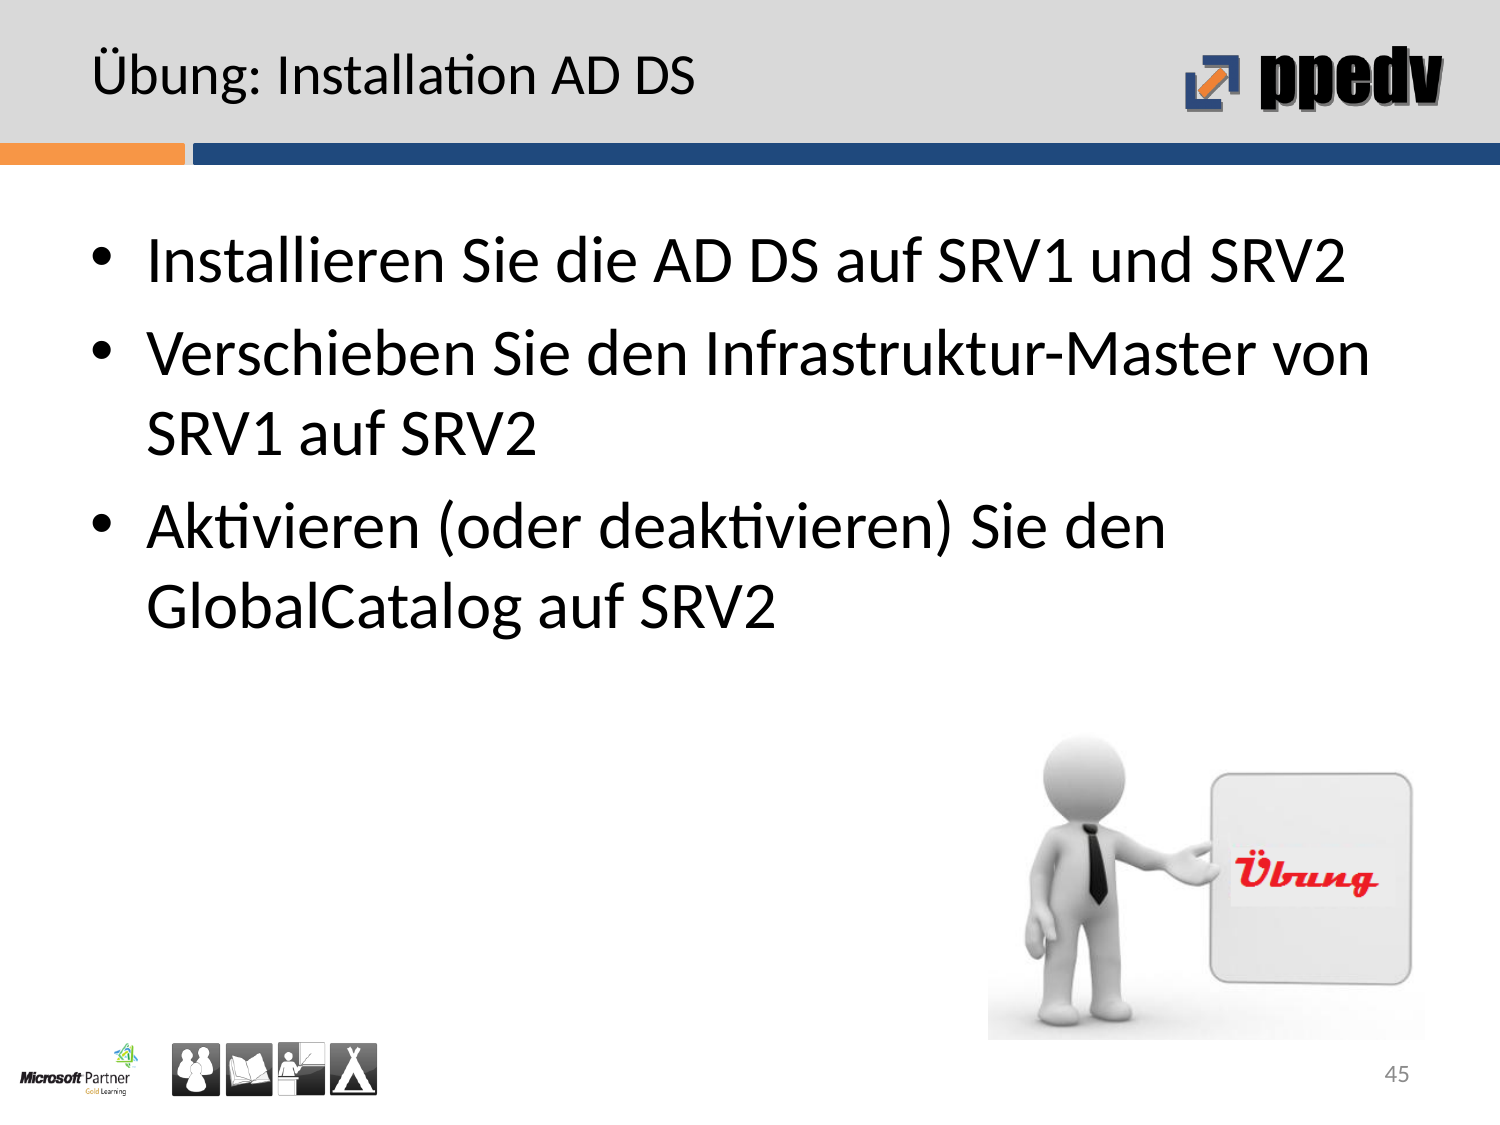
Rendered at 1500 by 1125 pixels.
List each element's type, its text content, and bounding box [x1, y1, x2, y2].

picture [987, 714, 1426, 1040]
picture [1175, 40, 1465, 123]
list Installieren Sie die AD DS auf SRV1 und SRV2 Verschieben Sie den Infrastruktur-Master von SRV1 auf SRV2 Aktivieren (oder deaktivieren) Sie den GlobalCatalog auf SRV2 [75, 208, 1425, 1005]
slide_number 45 [1074, 1047, 1425, 1103]
title Übung: Installation AD DS [76, 5, 1140, 138]
picture [5, 1023, 396, 1118]
